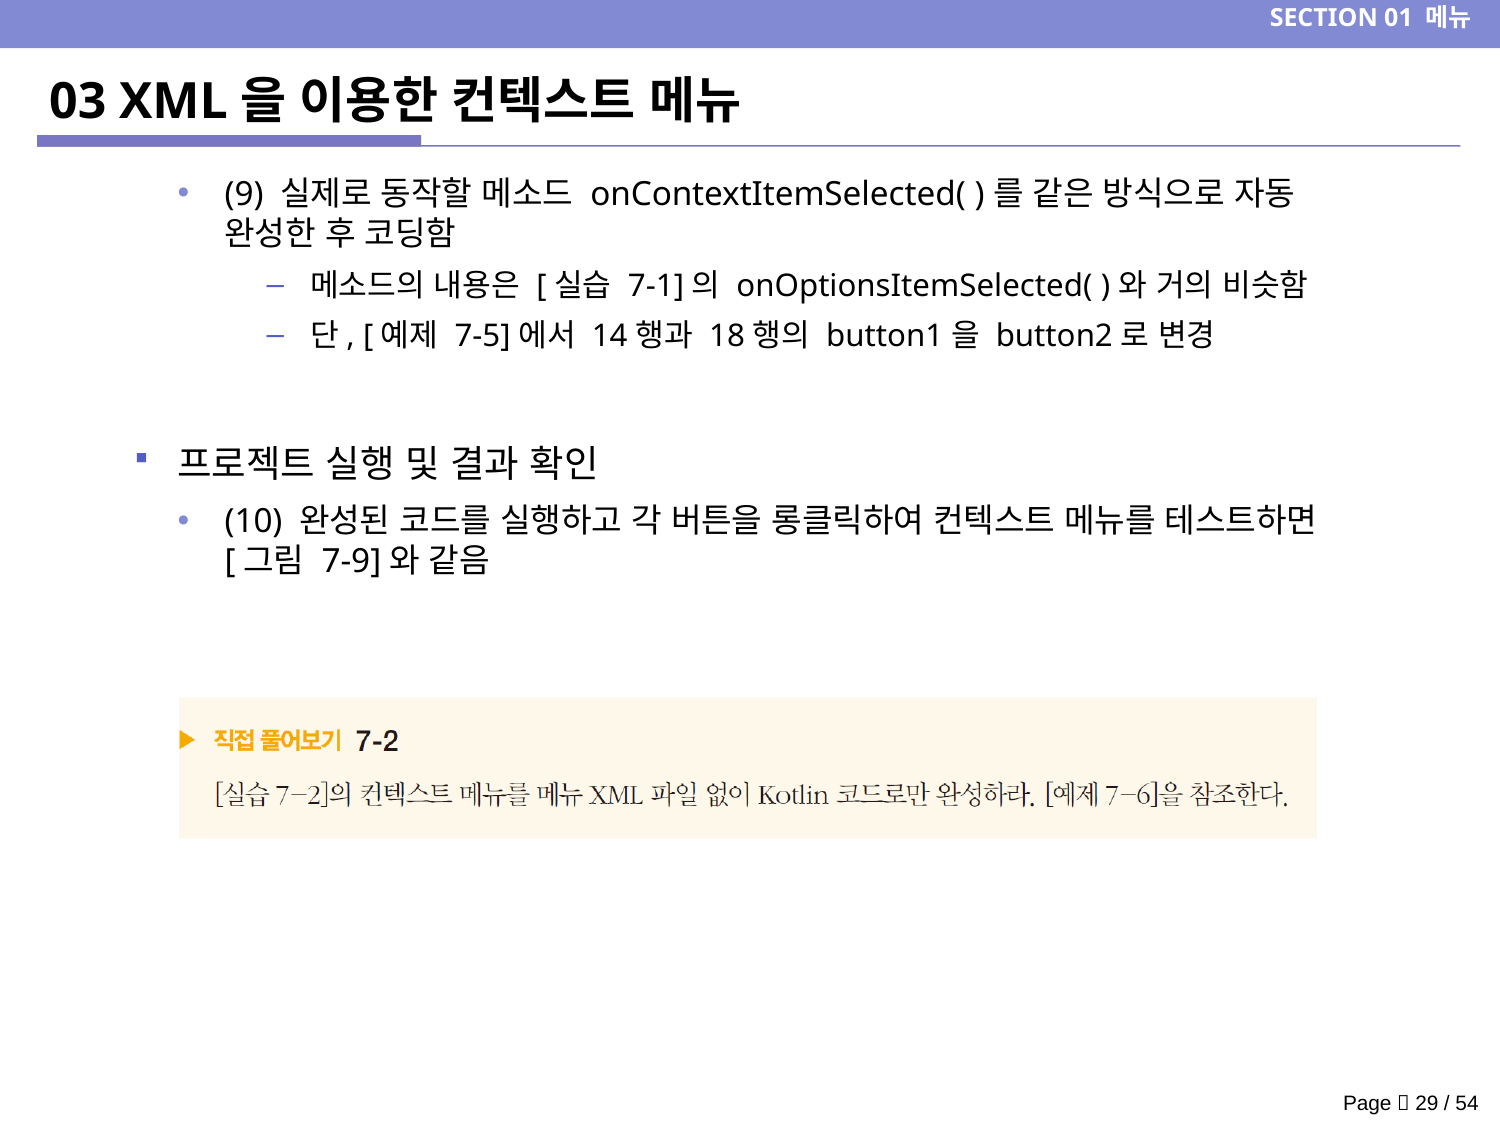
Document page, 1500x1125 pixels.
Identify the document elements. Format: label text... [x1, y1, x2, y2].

list (9) 실제로 동작할 메소드 onContextItemSelected( )를 같은 방식으로 자동 완성한 후 코딩함 메소드의 내용은 [실습 7-1]의 onOptionsItemSelected( )와 거의 비슷함 단, [예제 7-5]에서 14행과 18행의 button1을 button2로 변경 프로젝트 실행 및 결과 확인 (10) 완성된 코드를 실행하고 각 버튼을 롱클릭하여 컨텍스트 메뉴를 테스트하면 [그림 7-9]와 같음 [104, 171, 1382, 880]
text_box SECTION 01 메뉴 [1255, 0, 1500, 39]
picture [178, 695, 1322, 847]
title 03 XML을 이용한 컨텍스트 메뉴 [48, 67, 1448, 132]
